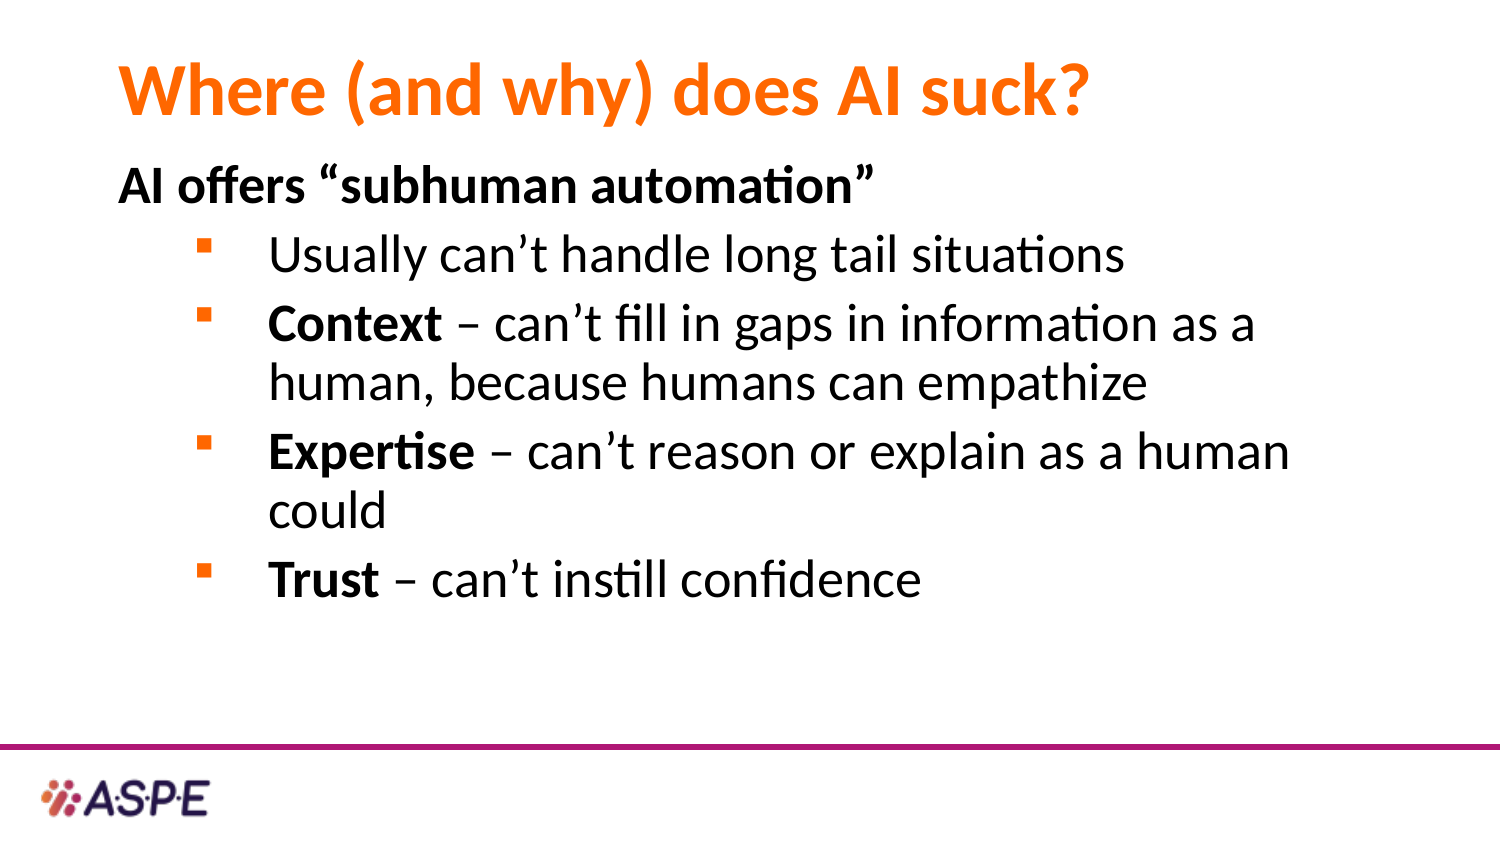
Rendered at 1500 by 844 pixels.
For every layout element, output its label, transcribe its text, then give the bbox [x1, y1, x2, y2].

title Where (and why) does AI suck? [103, 34, 1397, 148]
list AI offers “subhuman automation” Usually can’t handle long tail situations Context – can’t fill in gaps in information as a human, because humans can empathize Expertise – can’t reason or explain as a human could Trust – can’t instill confidence [103, 148, 1397, 737]
picture [37, 776, 213, 822]
